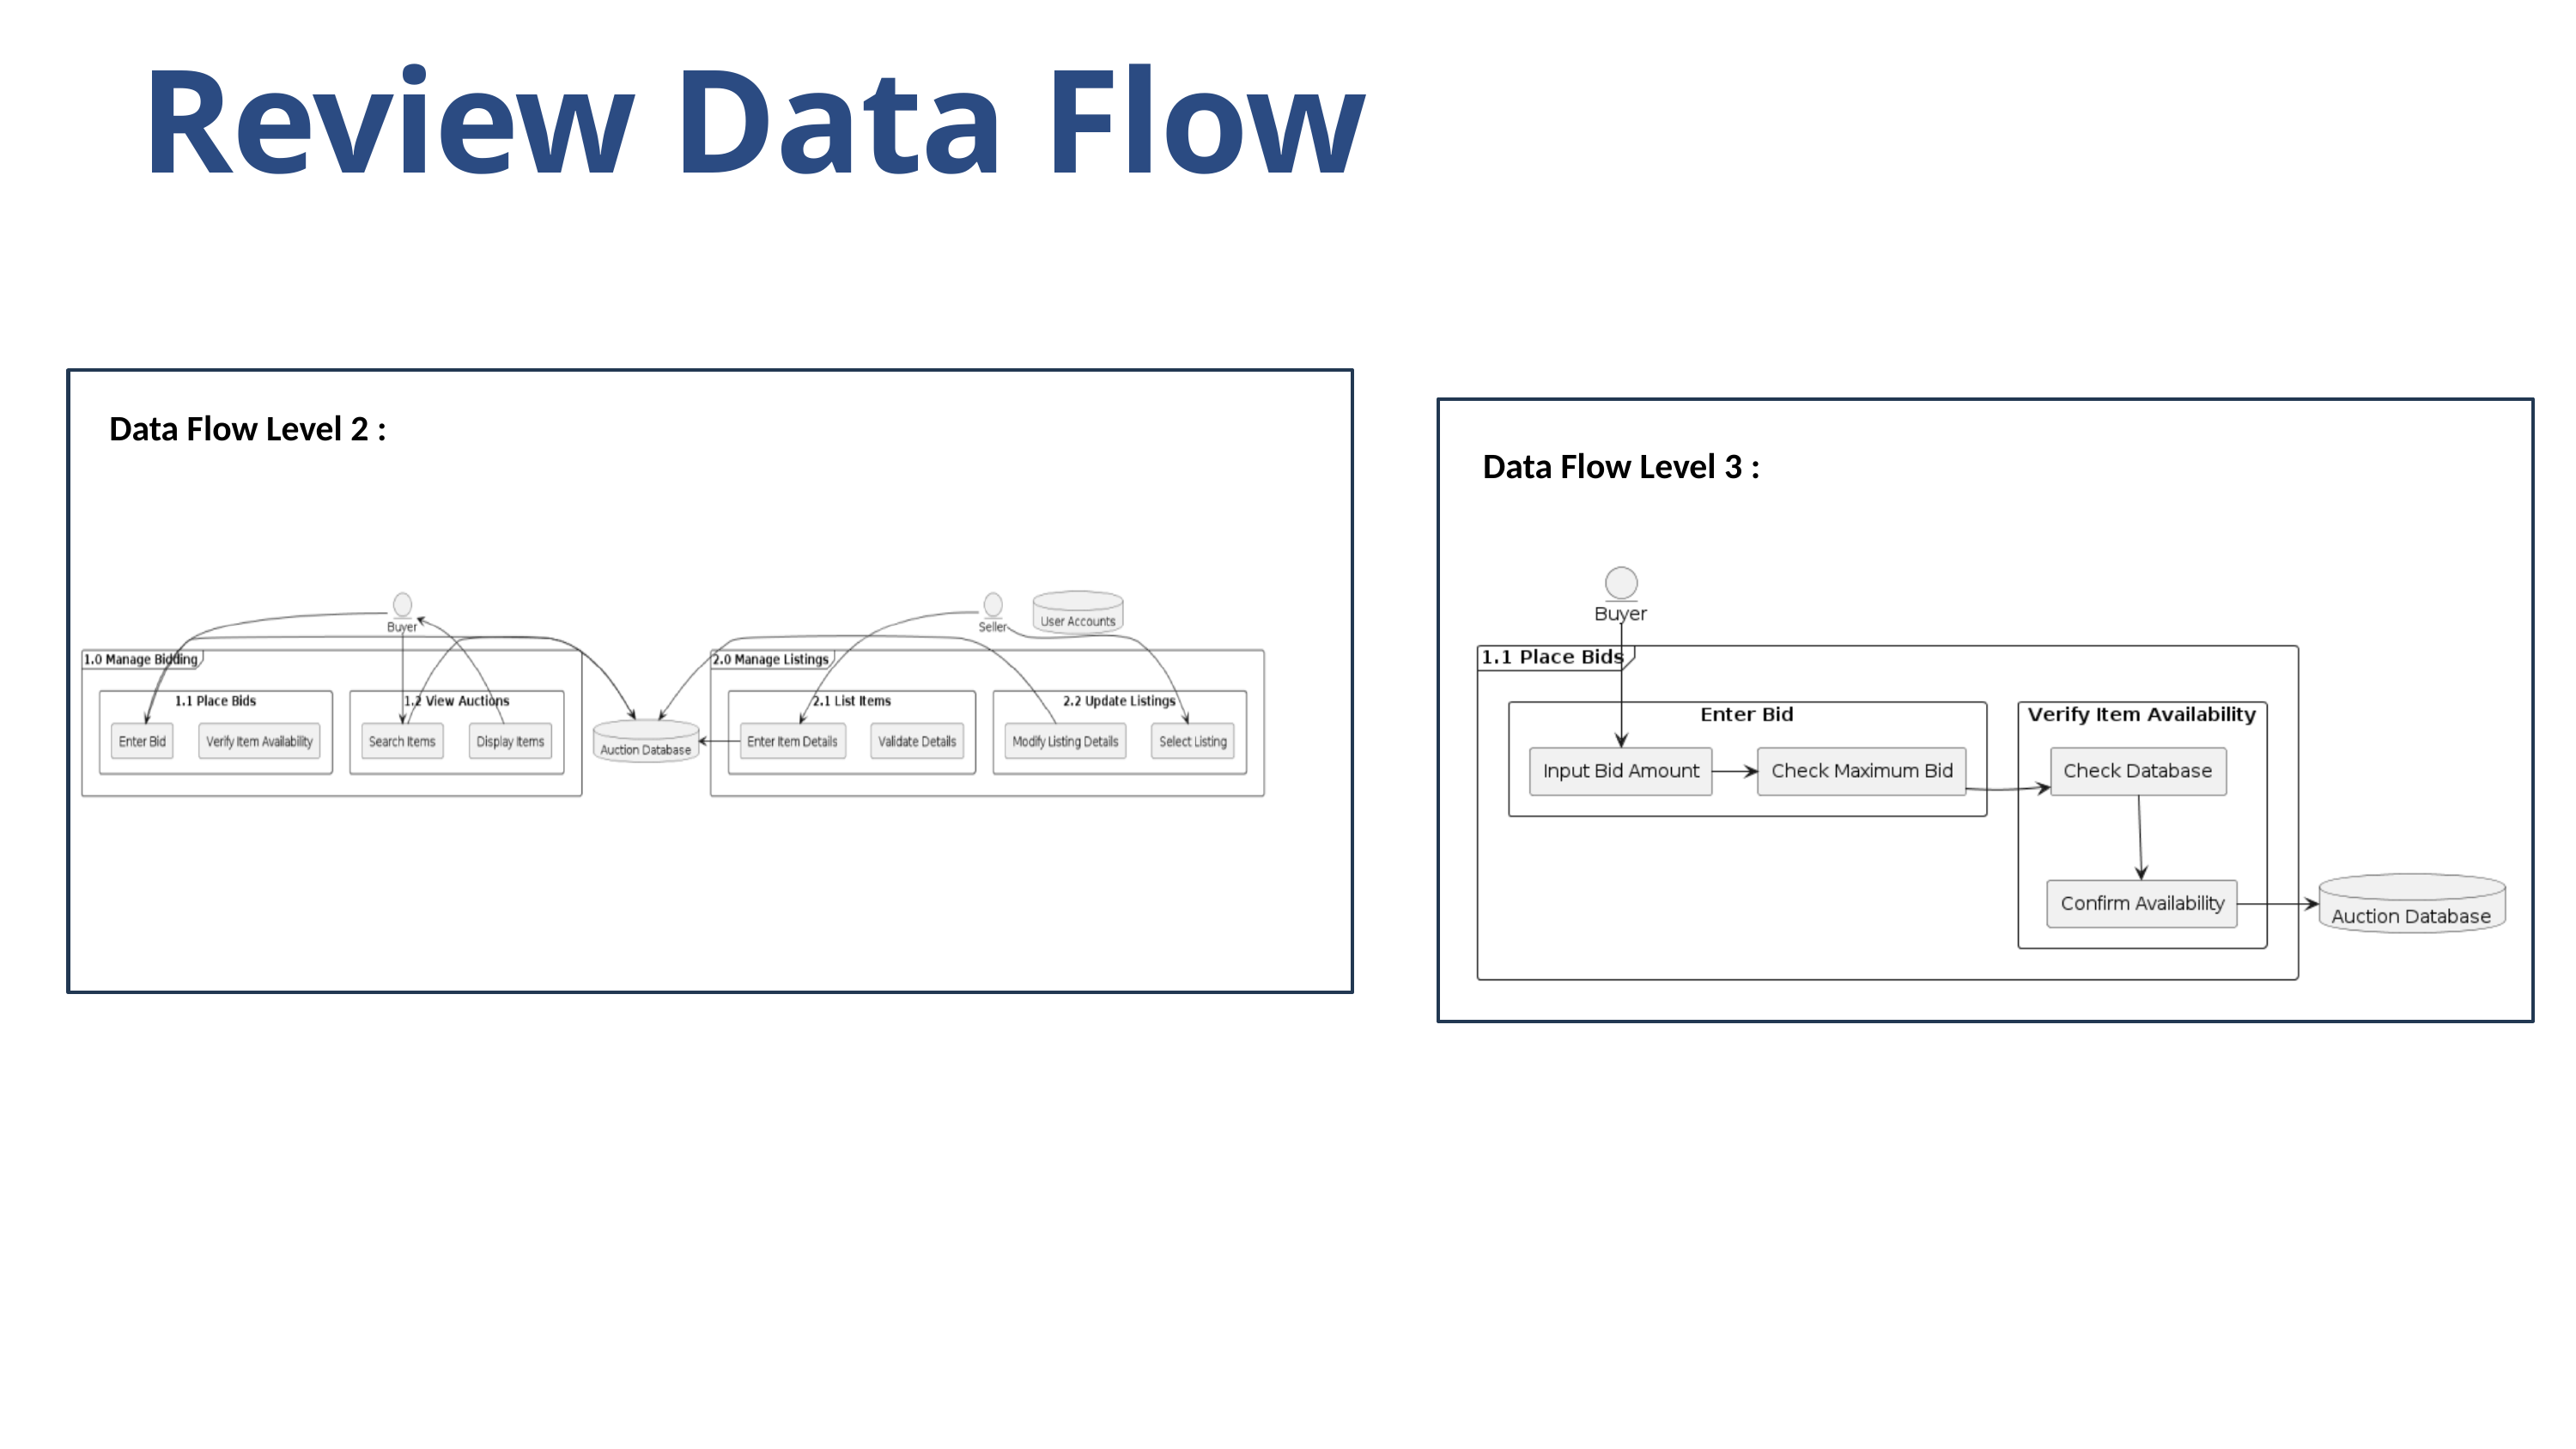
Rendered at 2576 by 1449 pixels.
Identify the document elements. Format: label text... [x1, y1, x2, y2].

picture [1427, 541, 2523, 1034]
text_box [1437, 397, 2535, 1023]
text_box [66, 368, 1354, 994]
text_box Review Data Flow [139, 66, 1493, 202]
picture [42, 541, 1310, 921]
